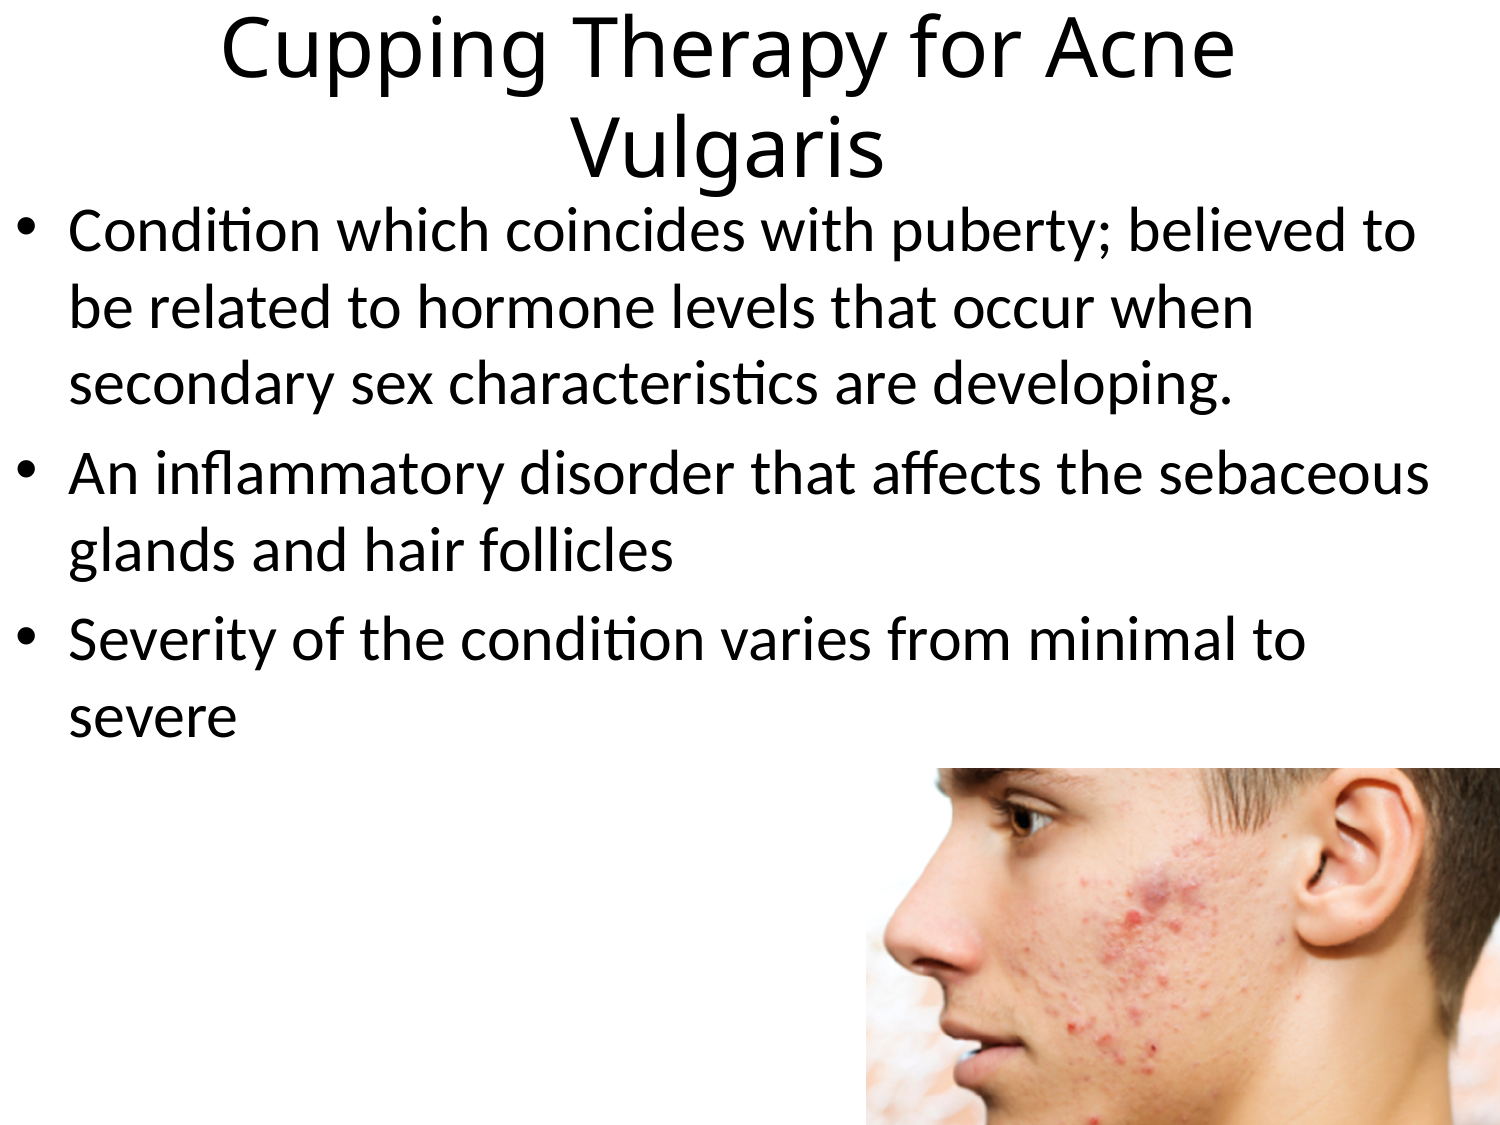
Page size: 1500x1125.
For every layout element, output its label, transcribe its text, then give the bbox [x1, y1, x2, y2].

title Cupping Therapy for Acne Vulgaris [53, 0, 1404, 179]
list Condition which coincides with puberty; believed to be related to hormone levels that occur when secondary sex characteristics are developing. An inflammatory disorder that affects the sebaceous glands and hair follicles Severity of the condition varies from minimal to severe [0, 179, 1455, 760]
picture [866, 768, 1500, 1125]
